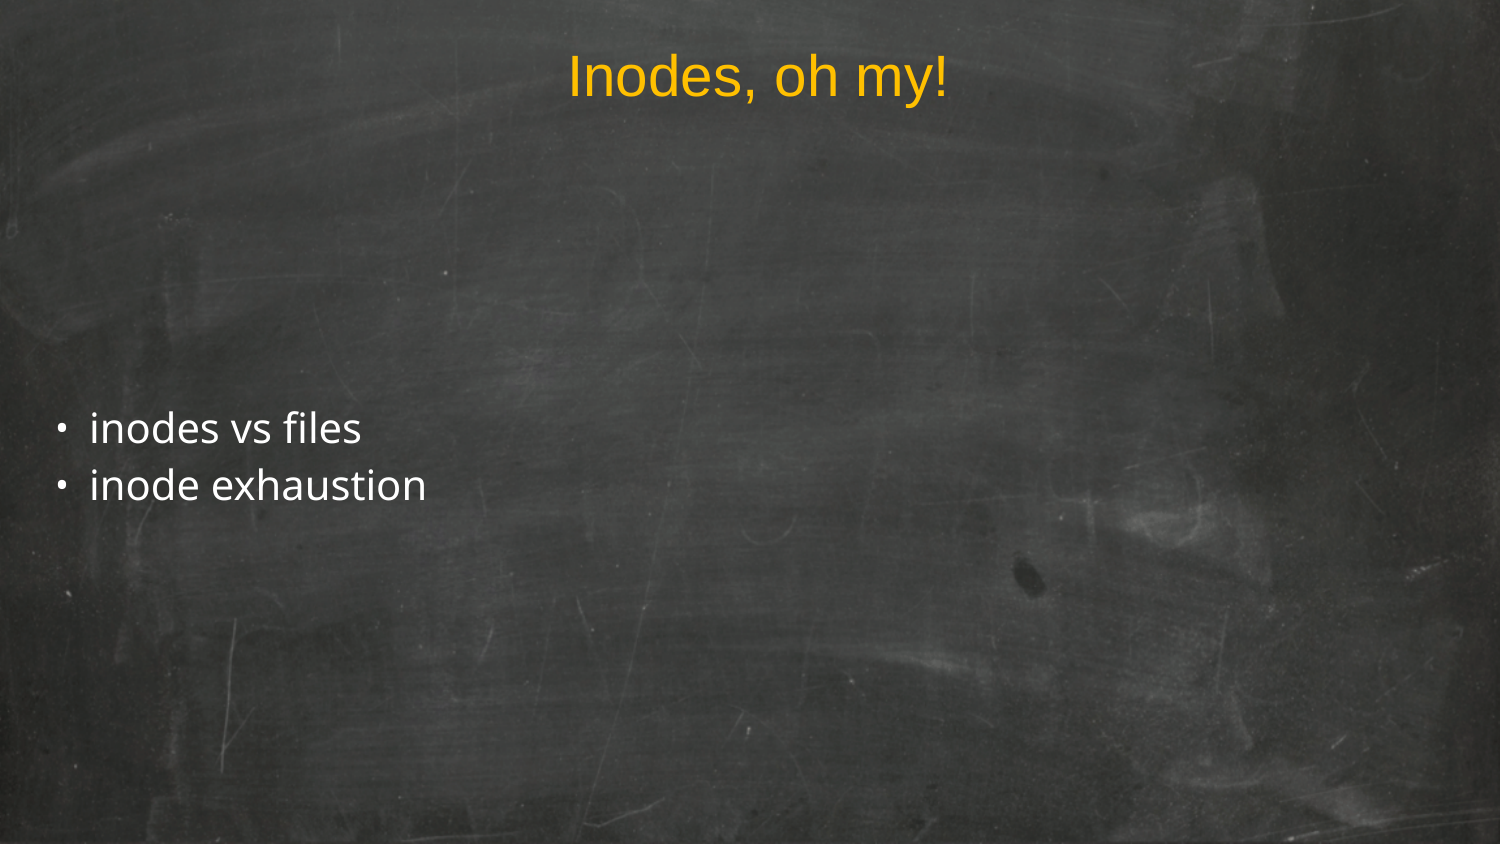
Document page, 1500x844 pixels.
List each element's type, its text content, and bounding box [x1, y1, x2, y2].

picture [0, 0, 1500, 844]
text_box inodes vs files inode exhaustion [55, 171, 1463, 797]
list Inodes, oh my! [55, 21, 1463, 135]
